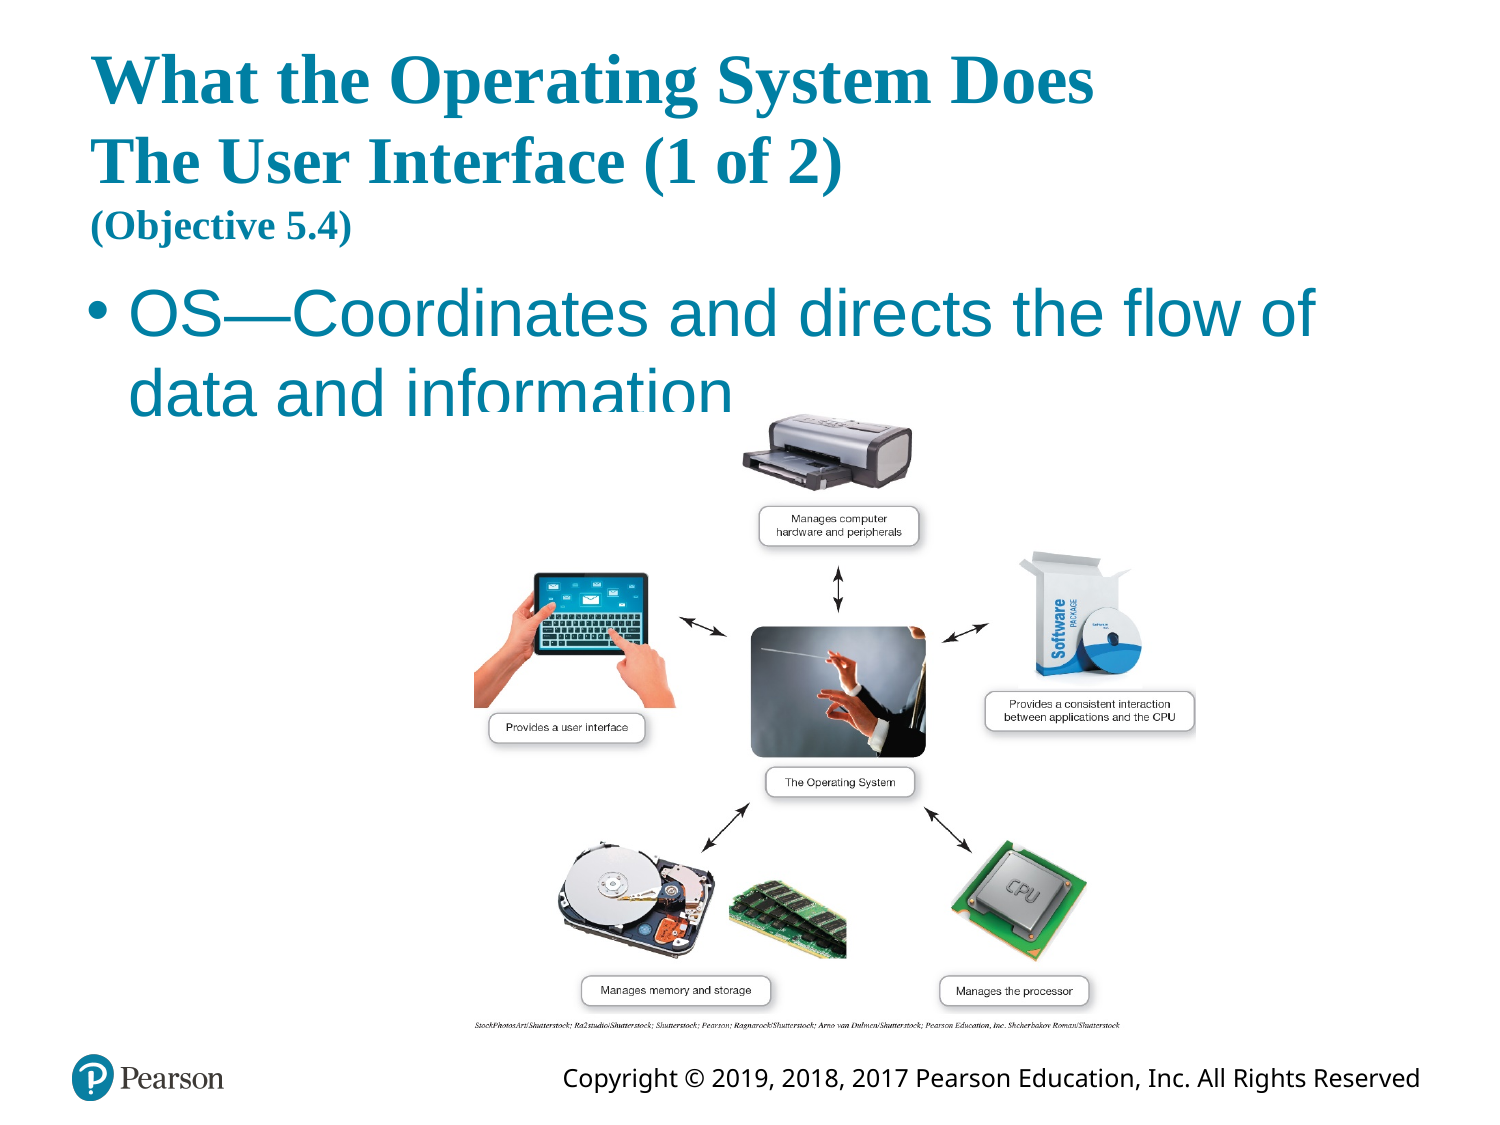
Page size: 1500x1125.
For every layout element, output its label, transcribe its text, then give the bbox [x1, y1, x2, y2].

picture [98, 1054, 224, 1101]
picture [72, 1087, 83, 1101]
picture [72, 1054, 88, 1070]
title What the Operating System Does The User Interface (1 of 2) (Objective 5.4) [75, 0, 1463, 262]
picture [80, 1063, 106, 1088]
picture [474, 412, 1196, 1030]
text_box OS—Coordinates and directs the flow of data and information [71, 262, 1463, 438]
